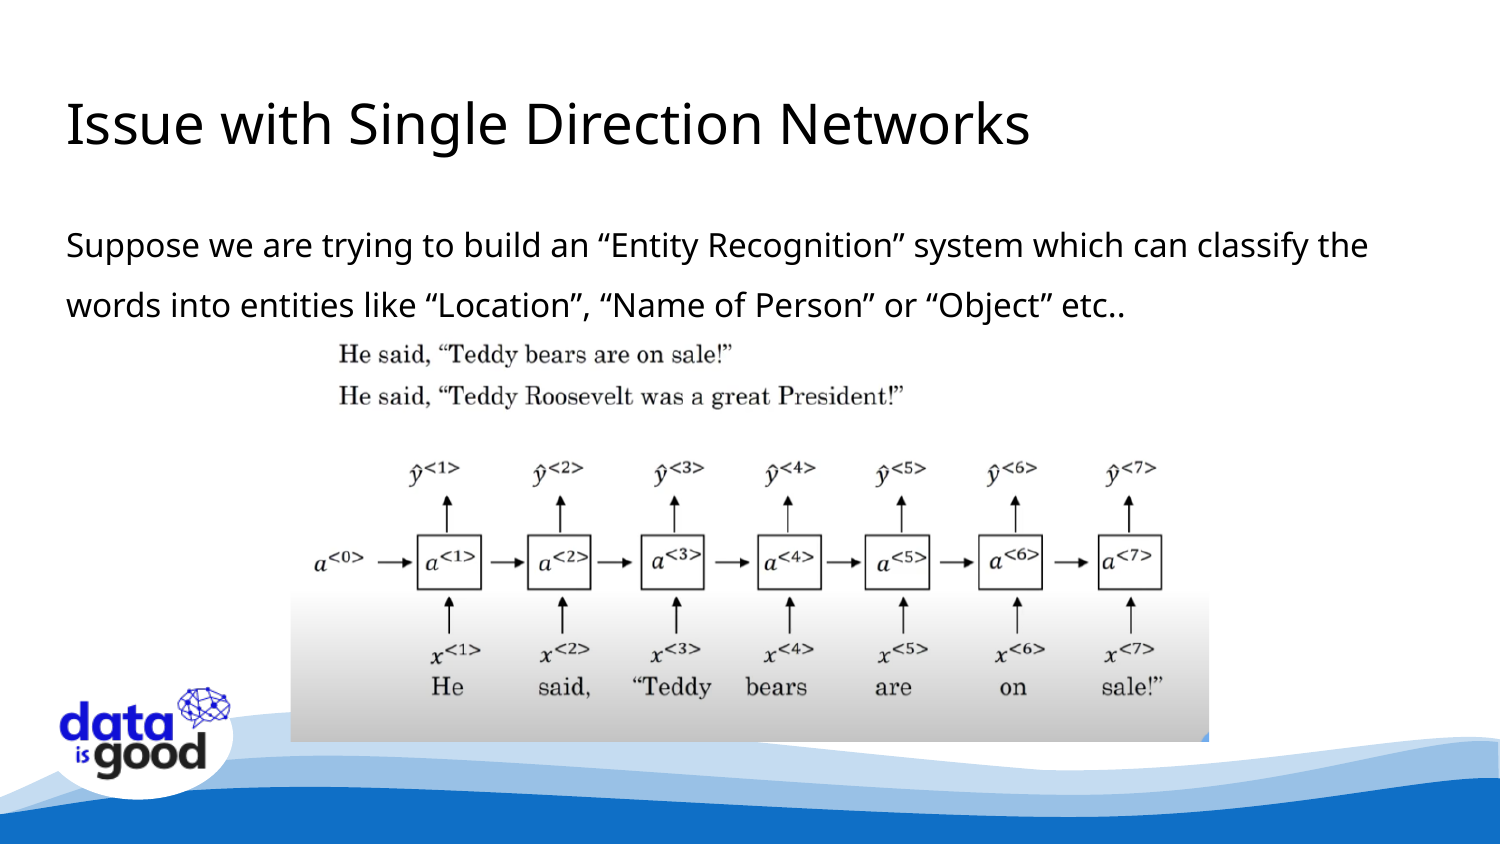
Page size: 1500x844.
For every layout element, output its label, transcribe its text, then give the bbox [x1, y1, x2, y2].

title Issue with Single Direction Networks [51, 72, 1449, 167]
picture [58, 750, 231, 804]
list Suppose we are trying to build an “Entity Recognition” system which can classify the words into entities like “Location”, “Name of Person” or “Object” etc.. [51, 189, 1449, 750]
picture [290, 327, 1210, 742]
